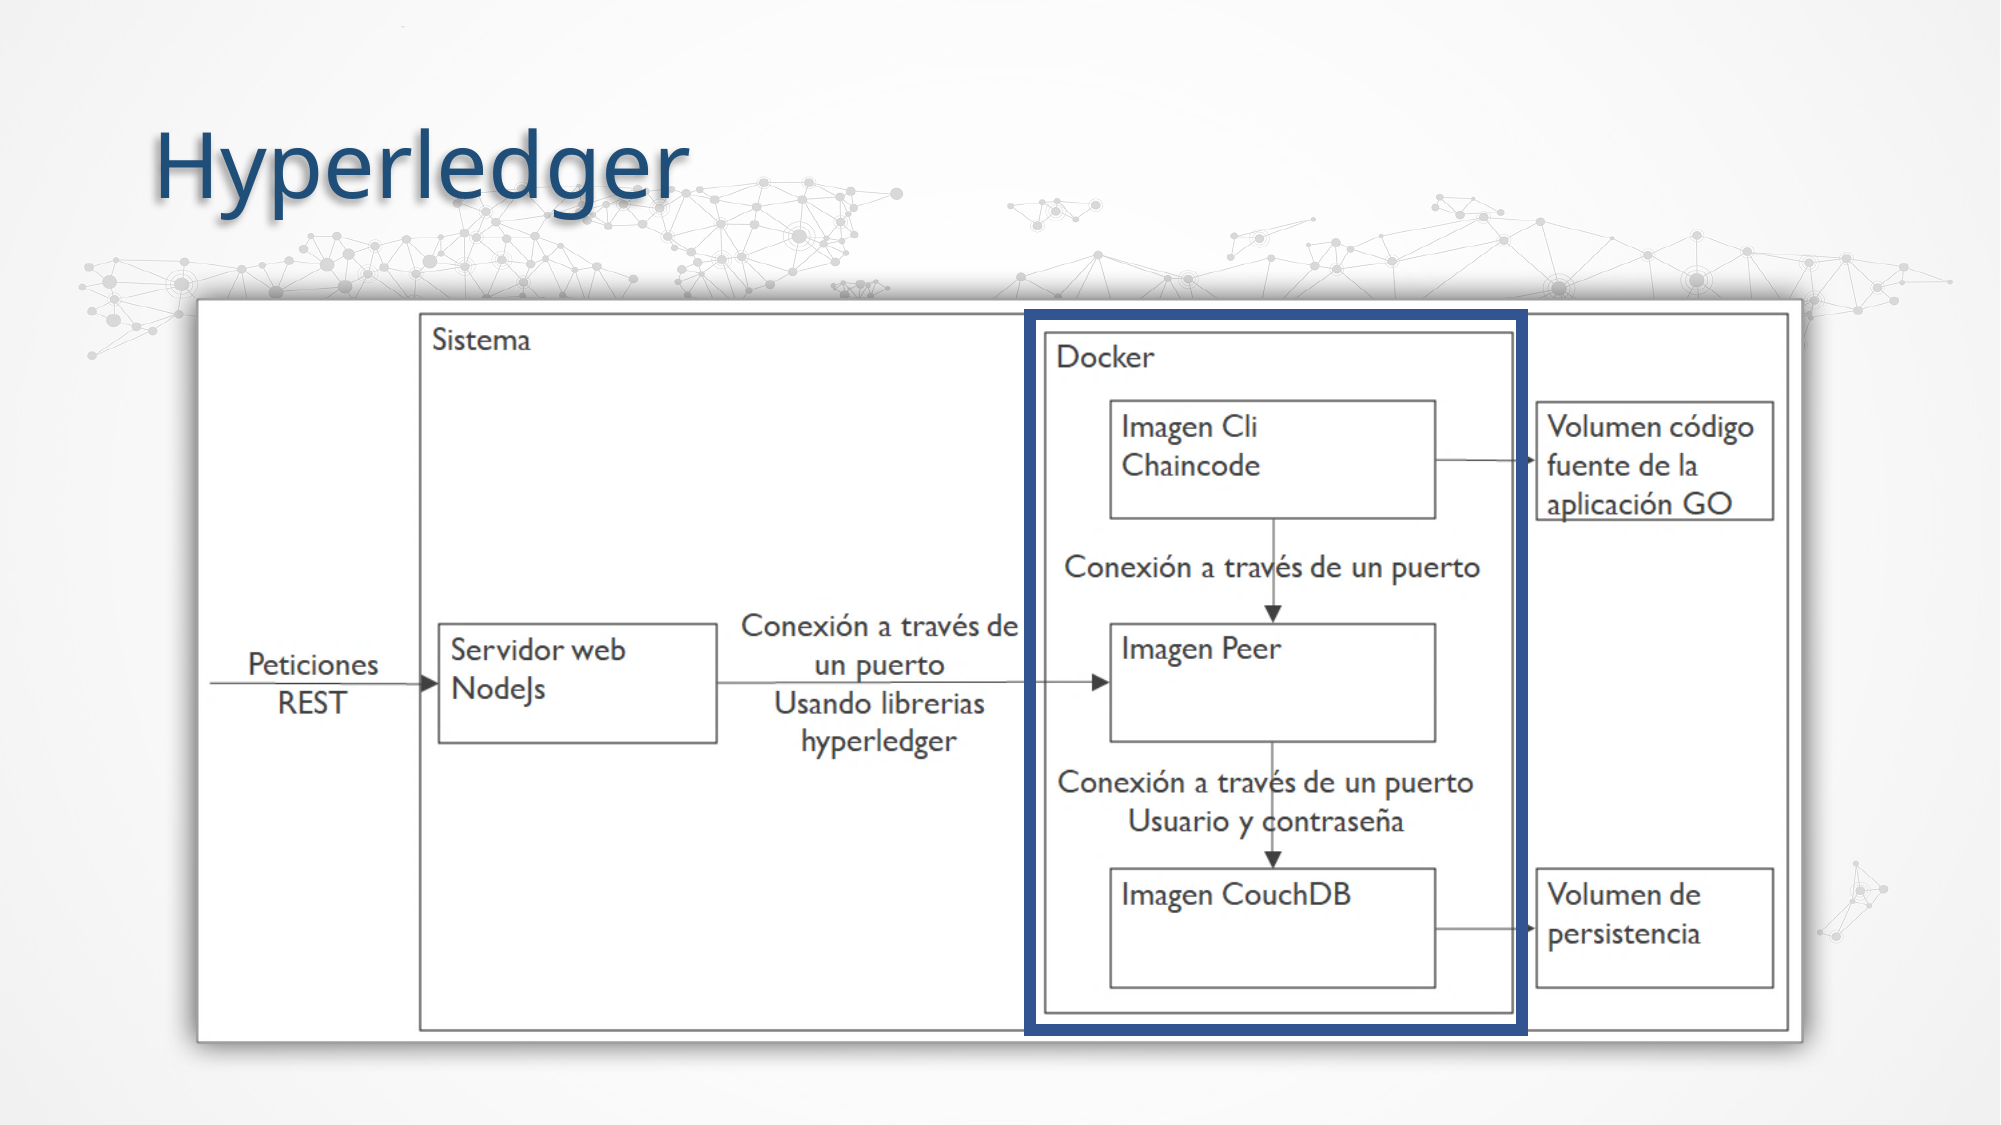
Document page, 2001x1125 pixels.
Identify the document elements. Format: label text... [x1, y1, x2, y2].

picture [196, 298, 1804, 1044]
title Hyperledger [137, 59, 1863, 278]
